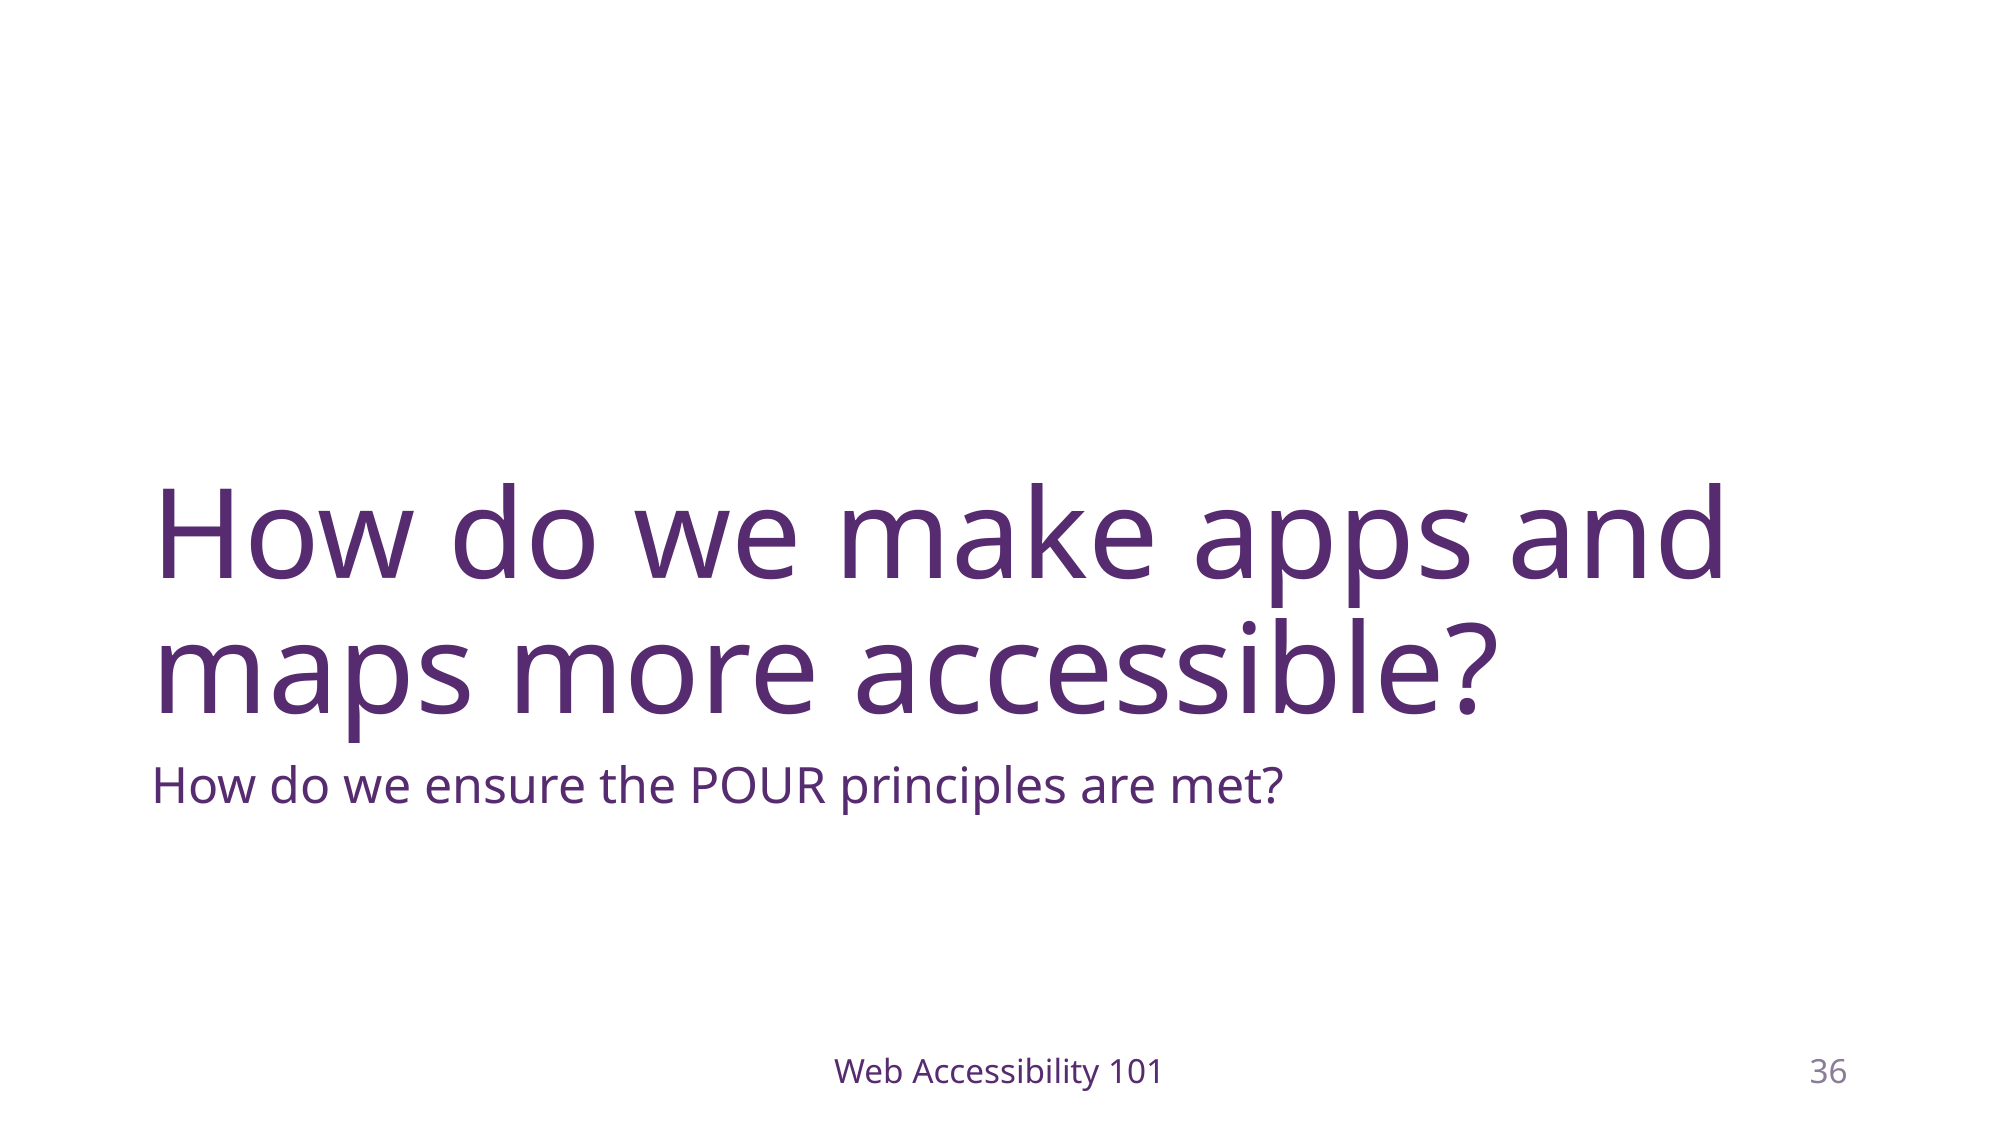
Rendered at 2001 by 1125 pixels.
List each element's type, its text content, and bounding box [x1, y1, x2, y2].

slide_number 36 [1412, 1042, 1863, 1103]
title How do we make apps and maps more accessible? [136, 280, 1862, 749]
list How do we ensure the POUR principles are met? [136, 752, 1862, 999]
footer Web Accessibility 101 [662, 1042, 1338, 1103]
